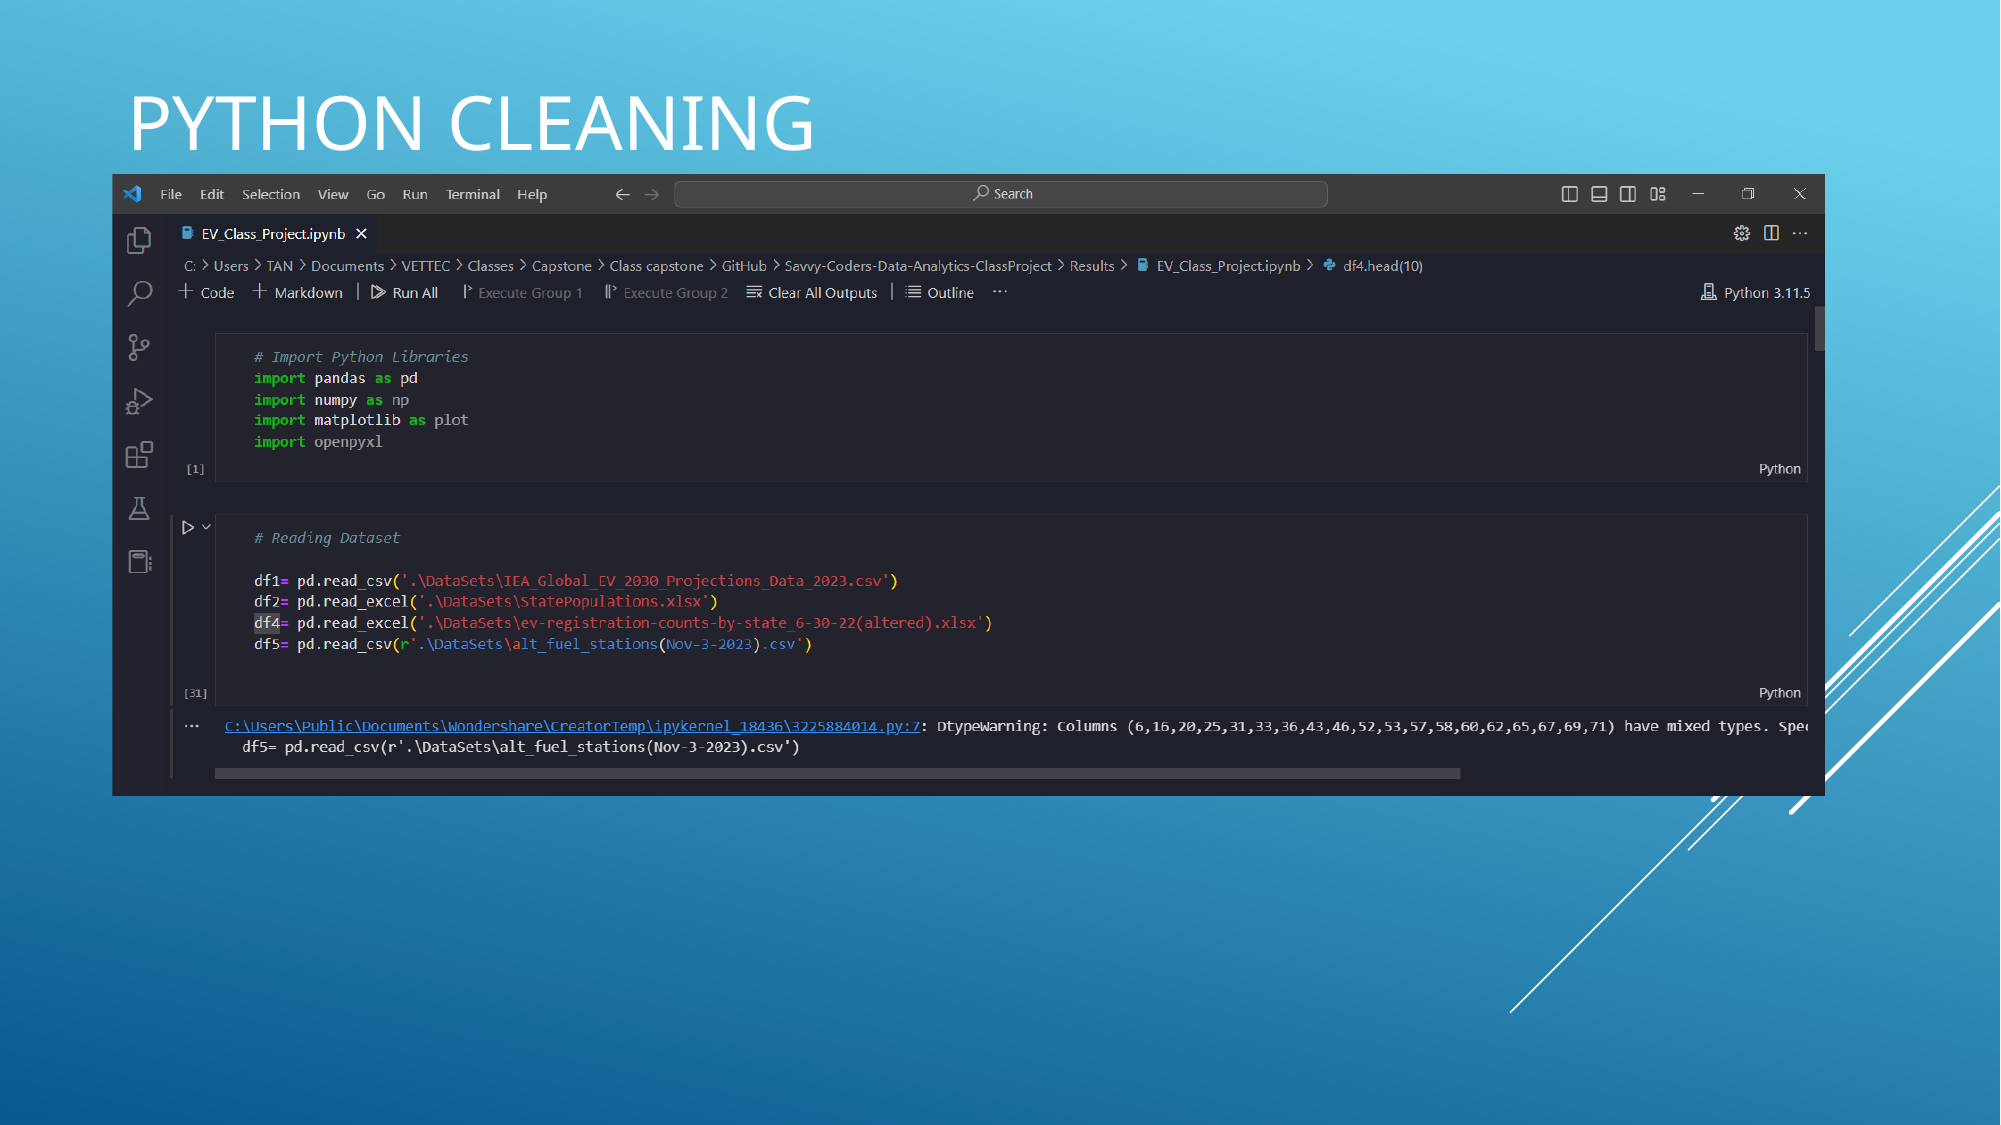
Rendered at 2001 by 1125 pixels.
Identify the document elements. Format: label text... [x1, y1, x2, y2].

title Python Cleaning [112, 17, 1441, 174]
picture [111, 174, 1828, 796]
